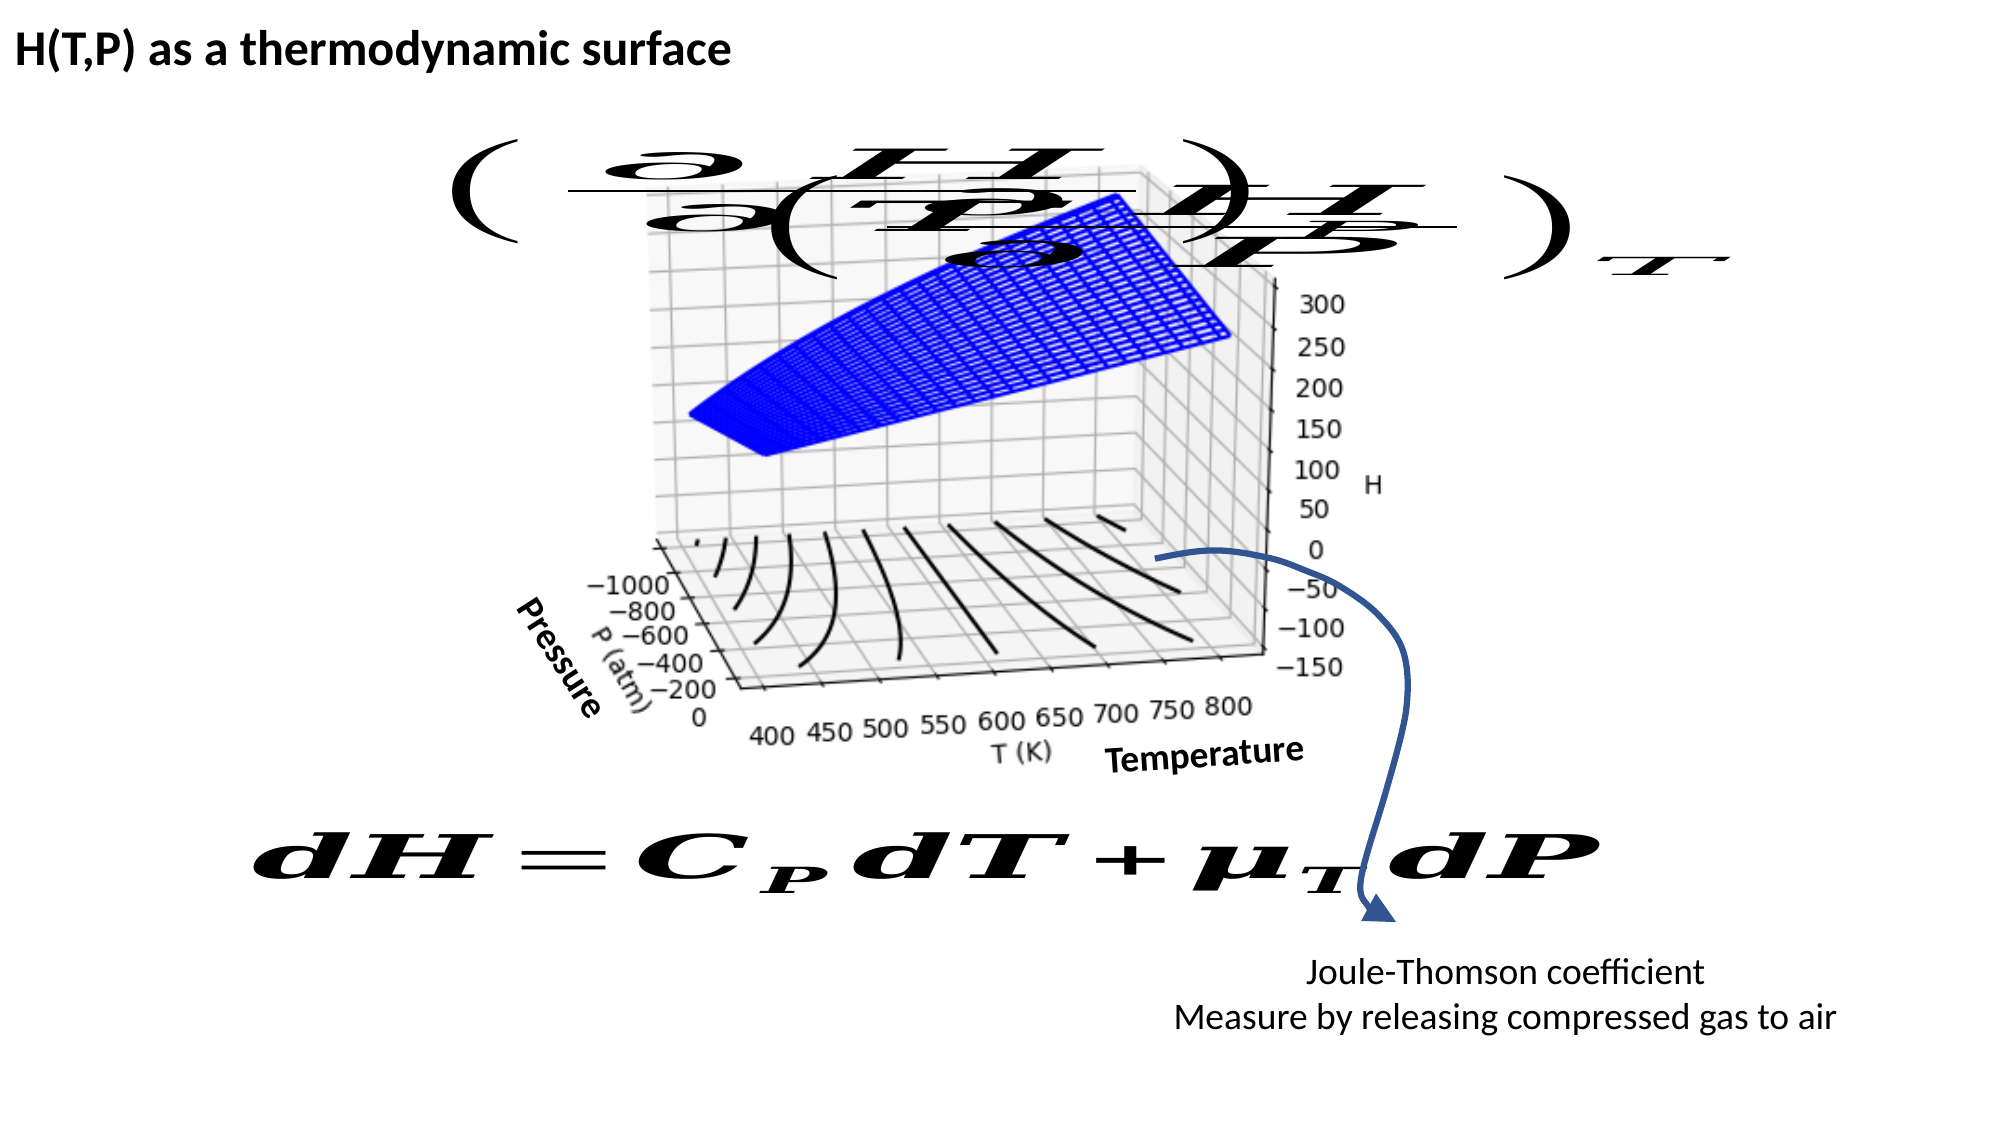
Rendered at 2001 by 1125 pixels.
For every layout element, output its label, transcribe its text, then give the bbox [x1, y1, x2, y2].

picture [525, 124, 1407, 792]
text_box [1371, 912, 1397, 924]
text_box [584, 560, 1441, 912]
text_box H(T,P) as a thermodynamic surface [0, 7, 1891, 83]
